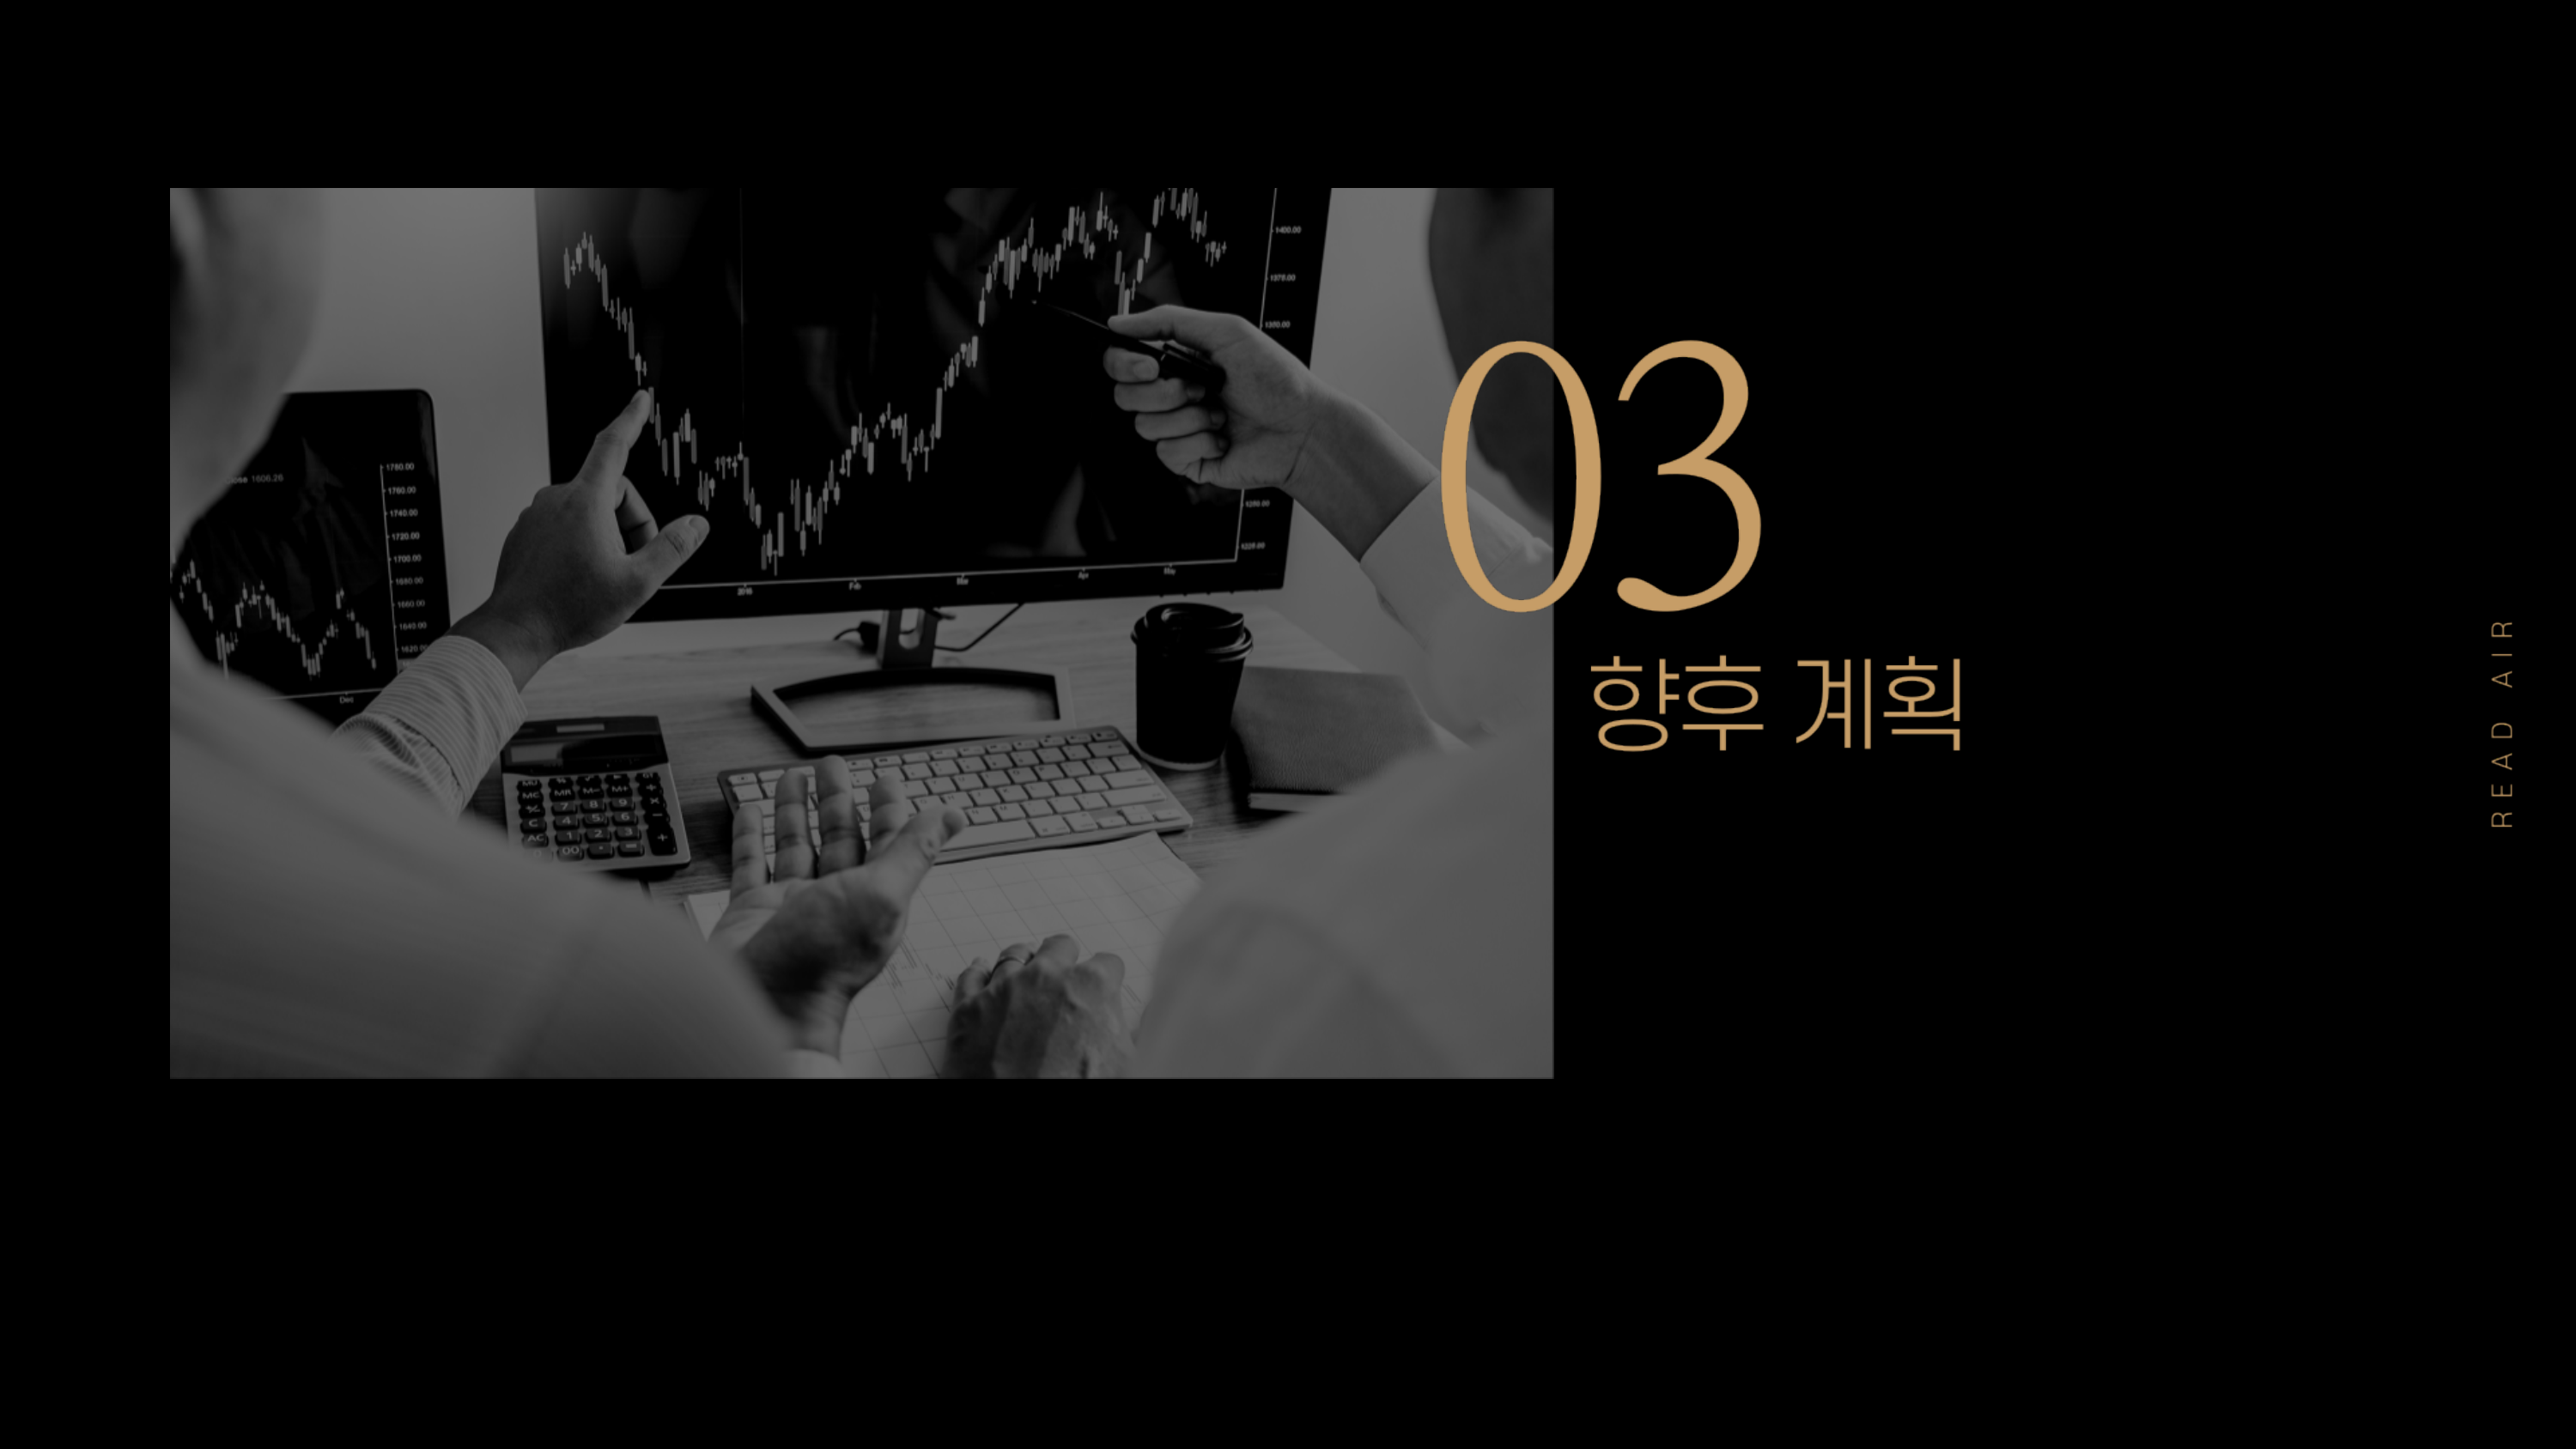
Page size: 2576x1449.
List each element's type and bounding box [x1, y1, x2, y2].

picture [1370, 182, 2008, 800]
text_box [169, 188, 1554, 1079]
picture [2287, 610, 2576, 1038]
